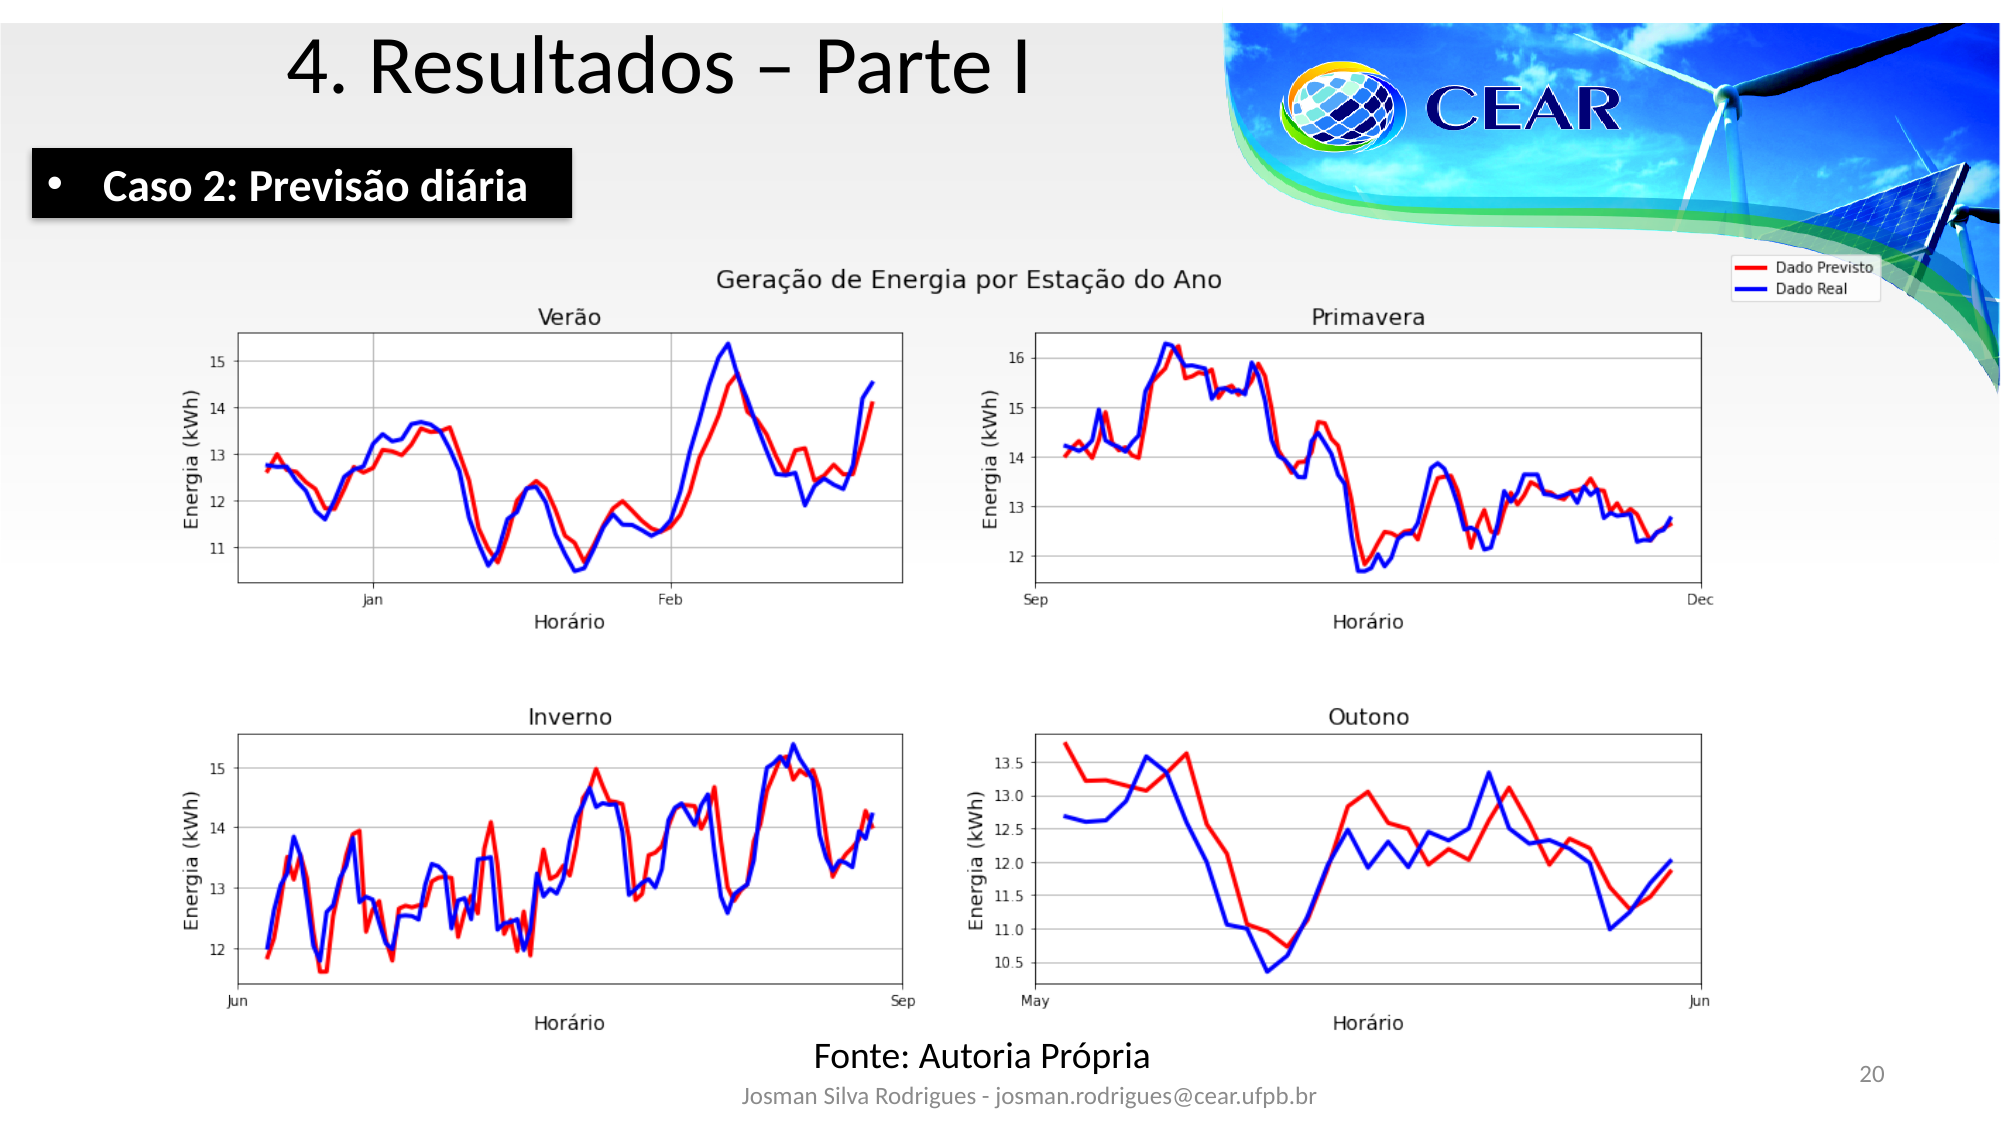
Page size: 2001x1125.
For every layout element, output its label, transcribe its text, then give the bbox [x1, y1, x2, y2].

title 4. Resultados – Parte I [99, 3, 1221, 118]
footer Josman Silva Rodrigues - josman.rodrigues@cear.ufpb.br [682, 1084, 1378, 1125]
picture [0, 0, 2001, 1125]
text_box Caso 2: Previsão diária [32, 148, 573, 218]
slide_number 20 [1433, 1042, 1900, 1103]
text_box Fonte: Autoria Própria [437, 1054, 1528, 1084]
